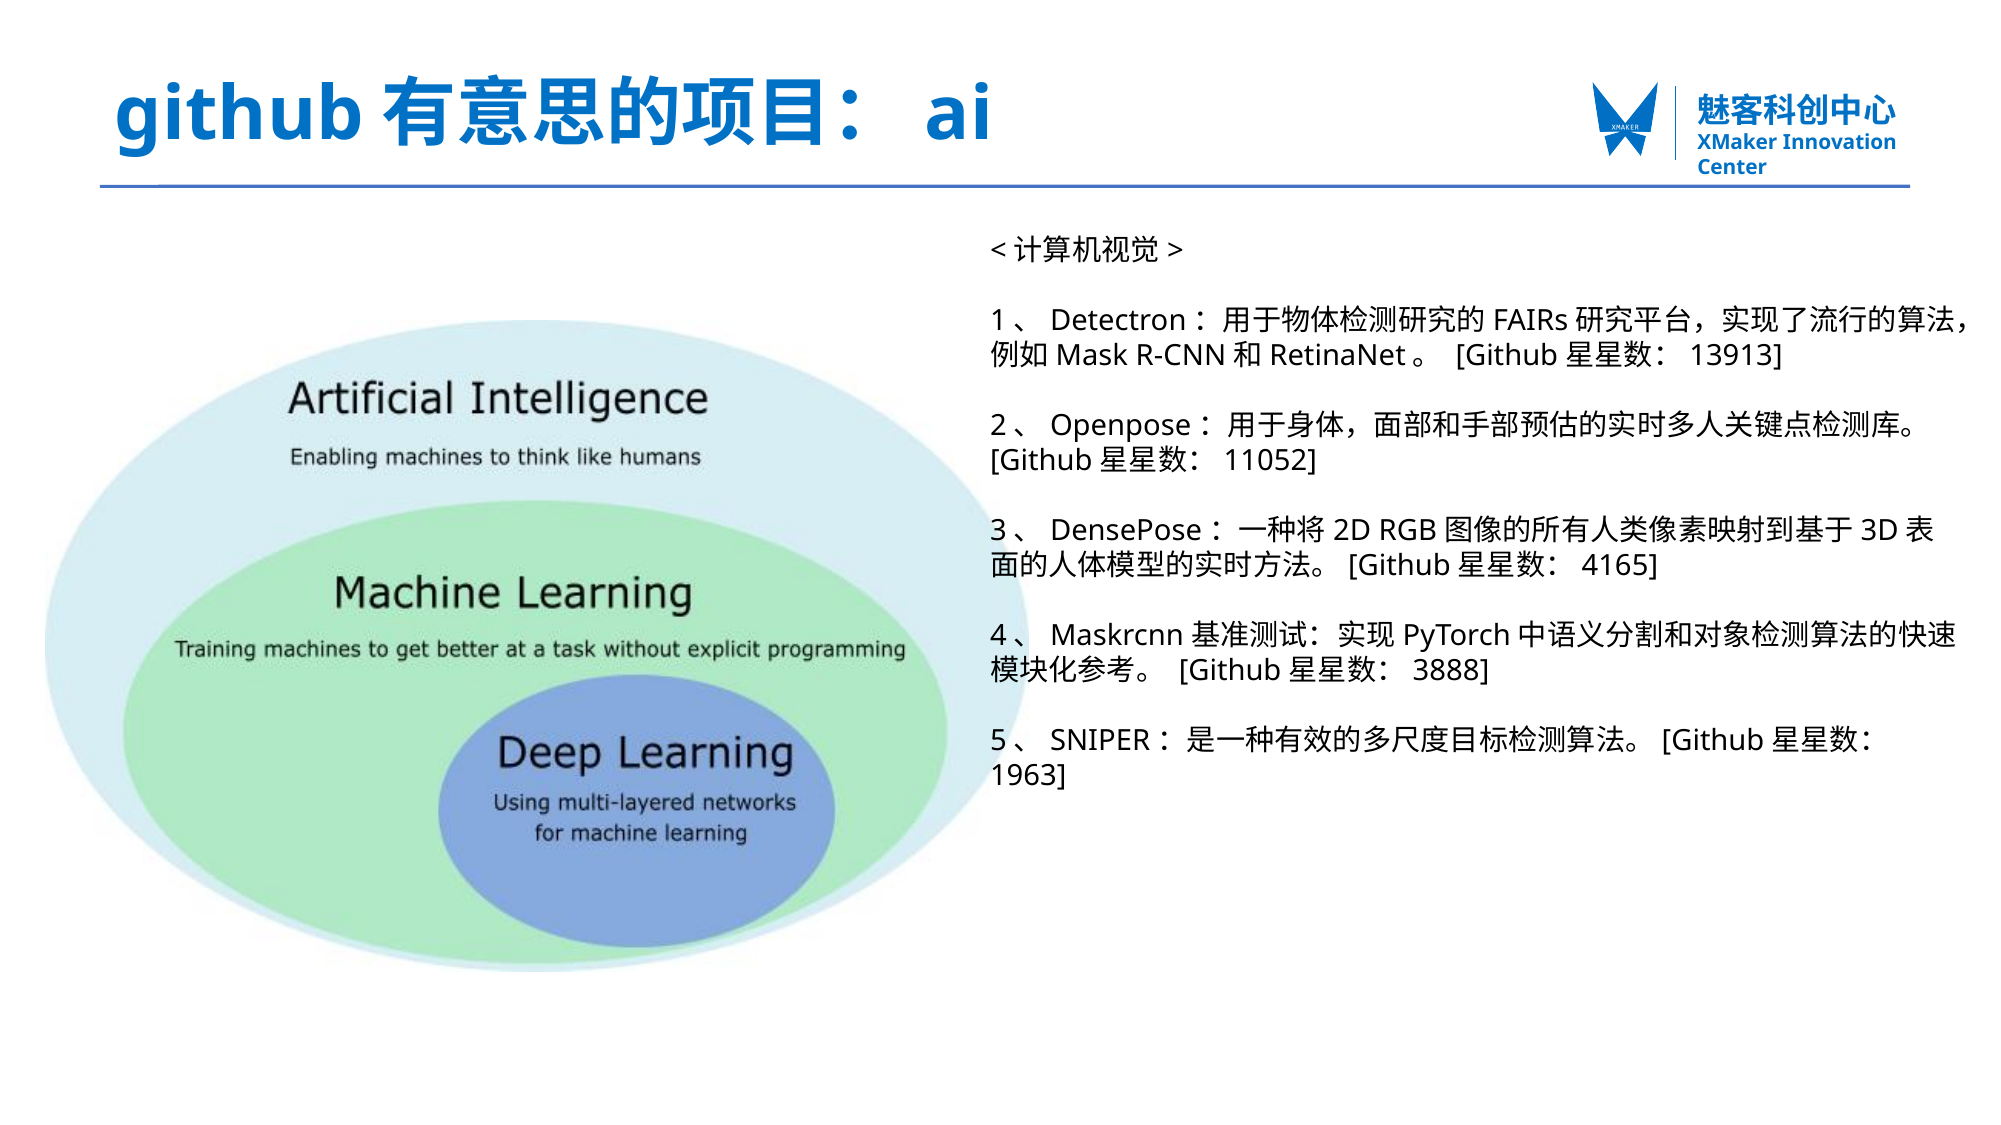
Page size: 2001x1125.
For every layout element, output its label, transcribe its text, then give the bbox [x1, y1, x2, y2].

title github有意思的项目：ai [99, 6, 1961, 225]
text_box <计算机视觉> 1、Detectron：用于物体检测研究的FAIRs研究平台，实现了流行的算法，例如Mask R-CNN和RetinaNet。 [Github星星数：13913] 2、Openpose：用于身体，面部和手部预估的实时多人关键点检测库。[Github星星数：11052] 3、DensePose：一种将2D RGB图像的所有人类像素映射到基于3D表面的人体模型的实时方法。[Github星星数：4165] 4、Maskrcnn基准测试：实现PyTorch中语义分割和对象检测算法的快速模块化参考。 [Github星星数：3888] 5、SNIPER：是一种有效的多尺度目标检测算法。[Github星星数：1963] [975, 224, 1976, 834]
picture [45, 319, 1029, 972]
